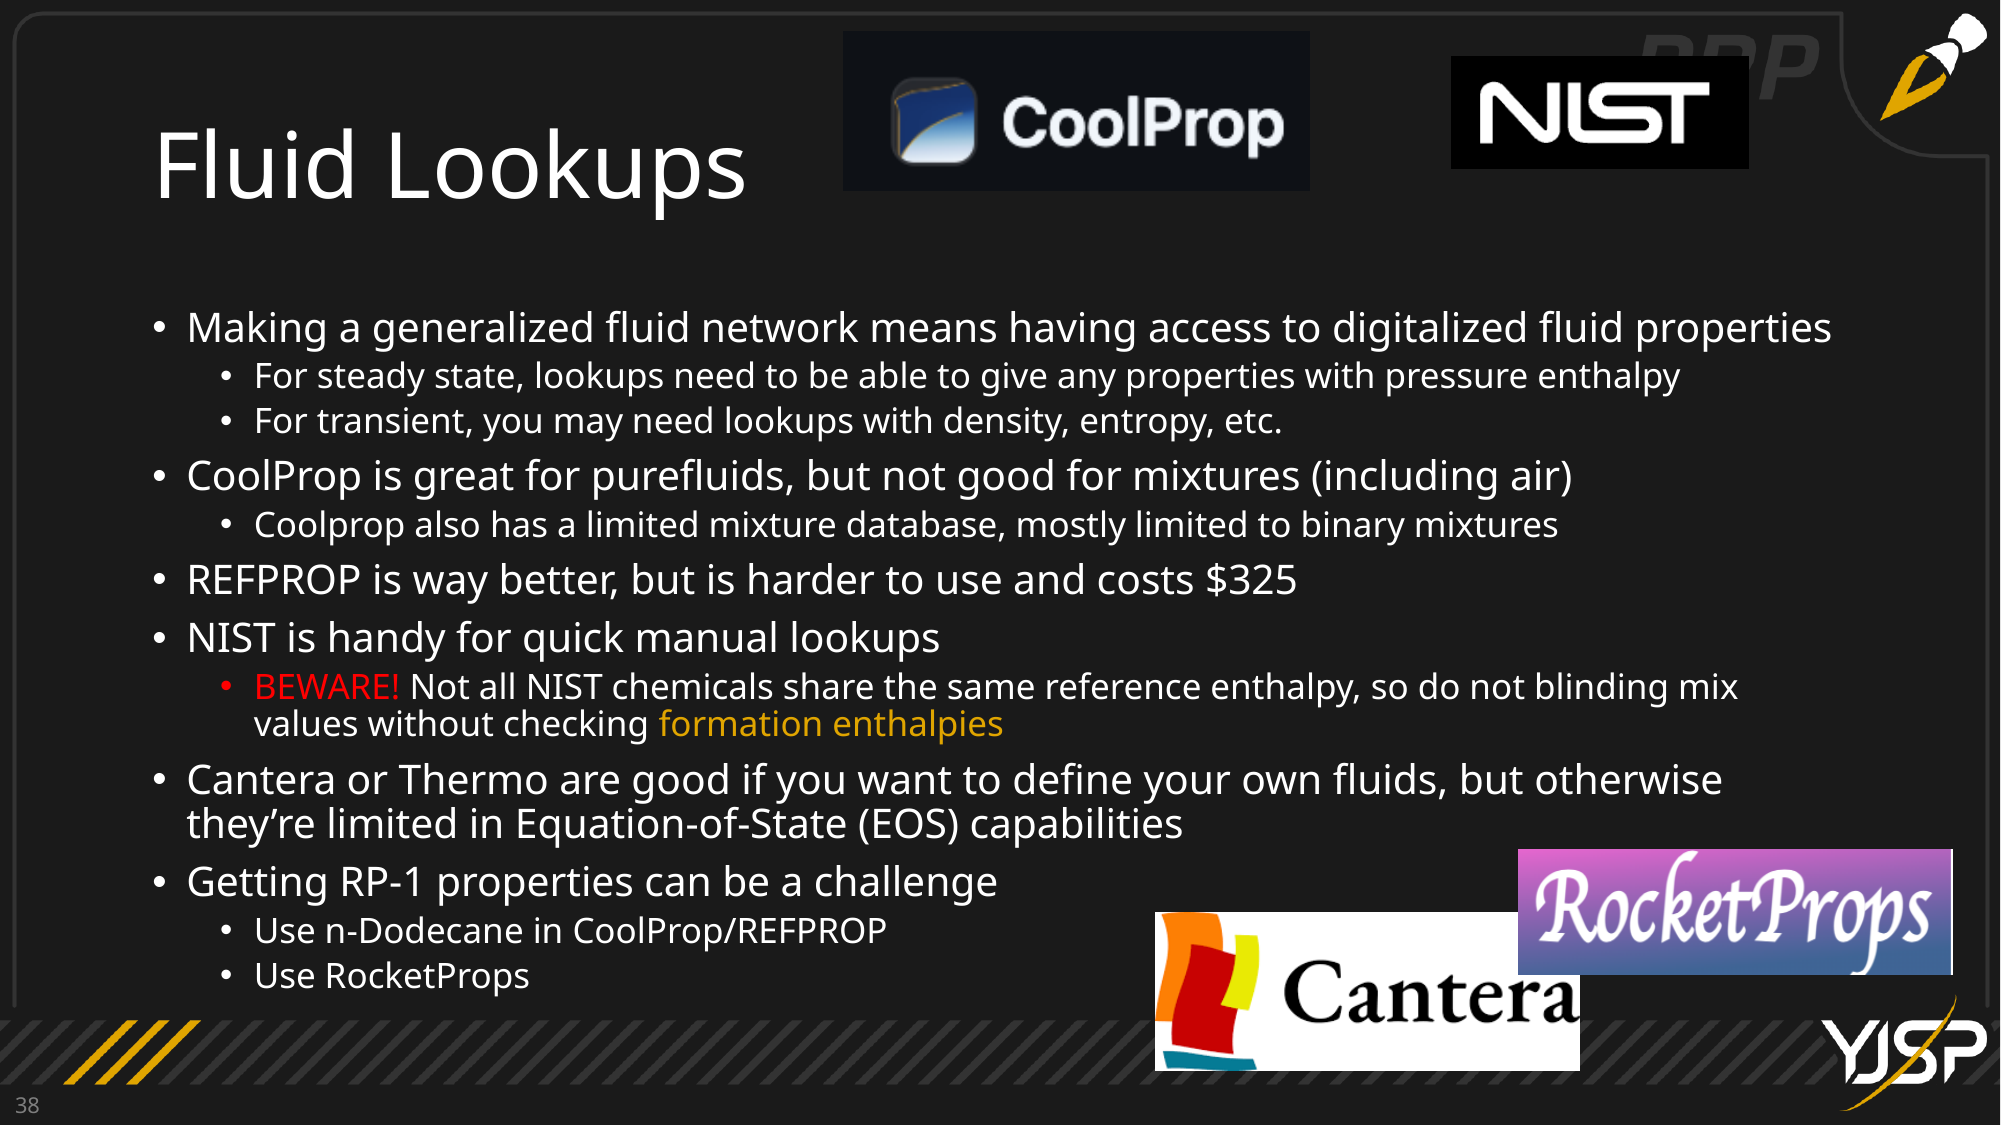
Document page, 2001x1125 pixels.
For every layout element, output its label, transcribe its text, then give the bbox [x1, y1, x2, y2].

picture [0, 0, 2001, 1125]
slide_number 38 [0, 1088, 450, 1125]
title Fluid Lookups [137, 59, 1863, 278]
list Making a generalized fluid network means having access to digitalized fluid properties For steady state, lookups need to be able to give any properties with pressure enthalpy For transient, you may need lookups with density, entropy, etc. CoolProp is great for purefluids, but not good for mixtures (including air) Coolprop also has a limited mixture database, mostly limited to binary mixtures REFPROP is way better, but is harder to use and costs $325 NIST is handy for quick manual lookups BEWARE! Not all NIST chemicals share the same reference enthalpy, so do not blinding mix values without checking formation enthalpies Cantera or Thermo are good if you want to define your own fluids, but otherwise they’re limited in Equation-of-State (EOS) capabilities Getting RP-1 properties can be a challenge Use n-Dodecane in CoolProp/REFPROP Use RocketProps [137, 299, 1863, 1027]
